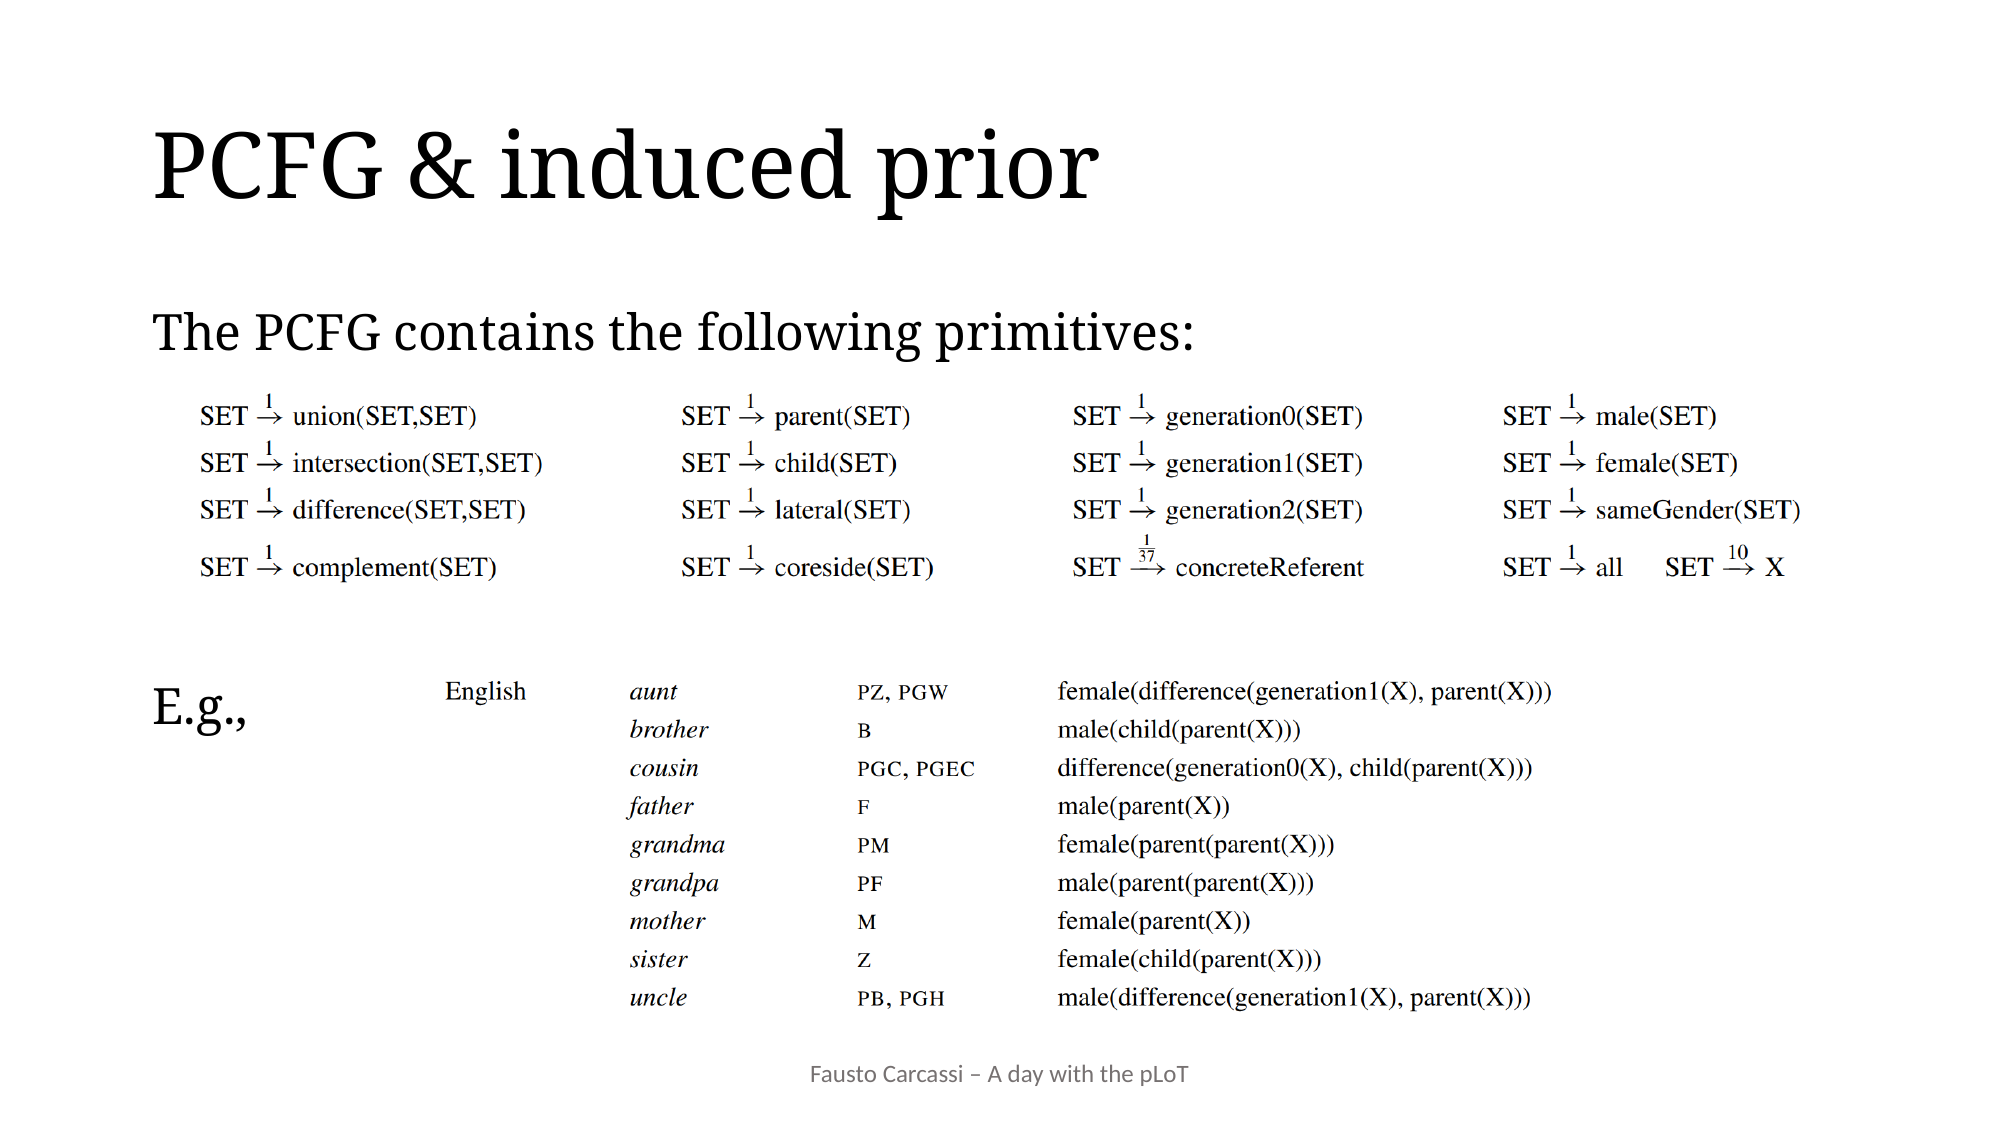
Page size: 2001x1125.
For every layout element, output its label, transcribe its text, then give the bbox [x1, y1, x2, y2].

title PCFG & induced prior [137, 59, 1863, 278]
picture [430, 669, 1570, 1014]
footer Fausto Carcassi – A day with the pLoT [662, 1042, 1338, 1103]
list The PCFG contains the following primitives: E.g., [137, 299, 1863, 1000]
picture [185, 379, 1815, 591]
